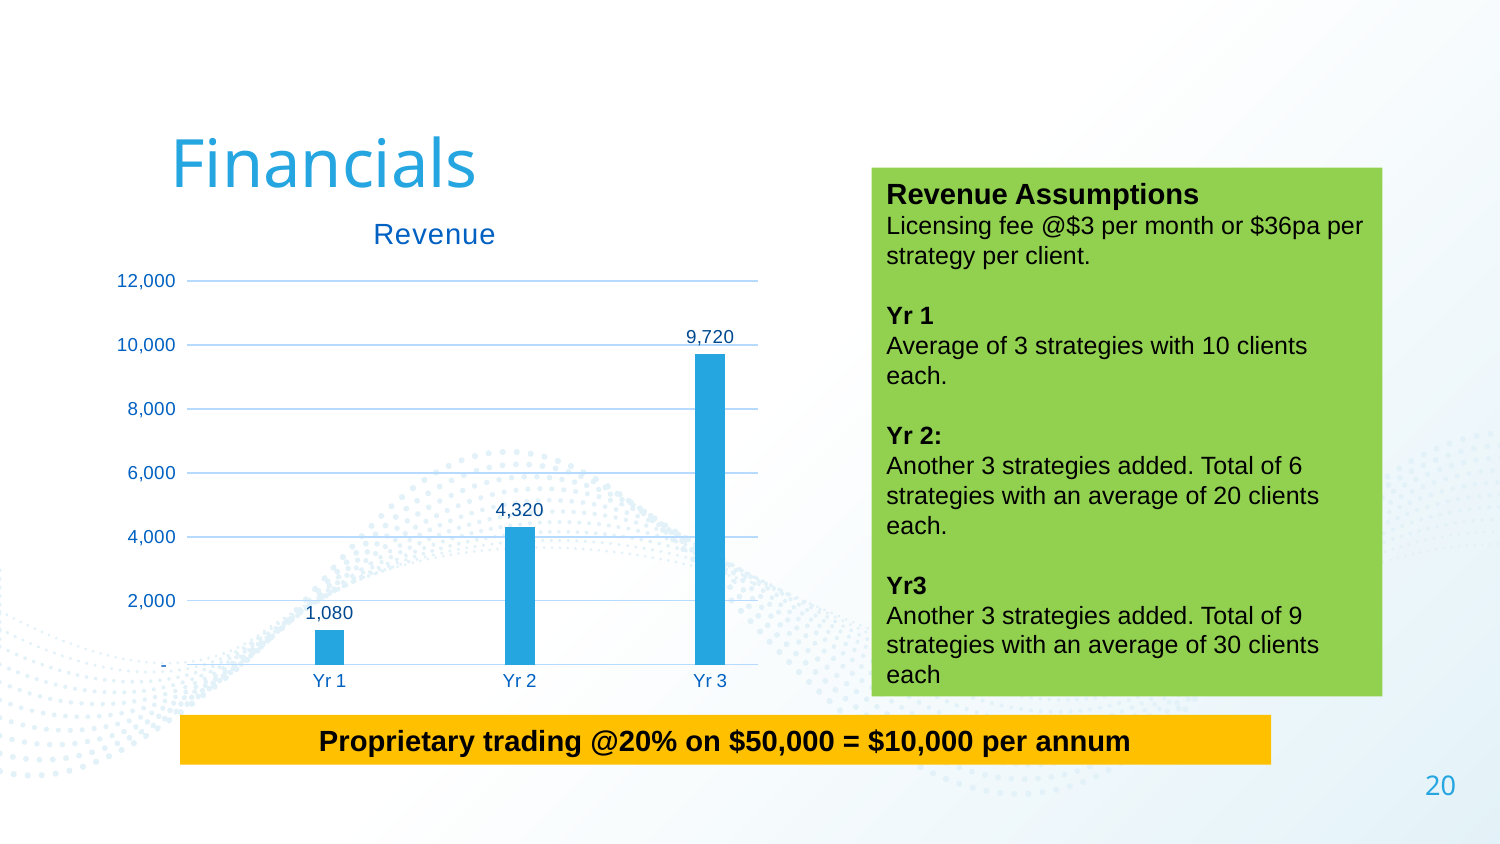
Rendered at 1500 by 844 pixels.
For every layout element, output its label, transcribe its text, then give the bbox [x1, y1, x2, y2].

text_box Revenue Assumptions Licensing fee @$3 per month or $36pa per strategy per client. Yr 1 Average of 3 strategies with 10 clients each. Yr 2: Another 3 strategies added. Total of 6 strategies with an average of 20 clients each. Yr3 Another 3 strategies added. Total of 9 strategies with an average of 30 clients each [871, 167, 1383, 697]
title Financials [170, 137, 1330, 203]
chart [98, 191, 772, 703]
text_box Proprietary trading @20% on $50,000 = $10,000 per annum [180, 714, 1272, 765]
slide_number 20 [1366, 754, 1457, 819]
